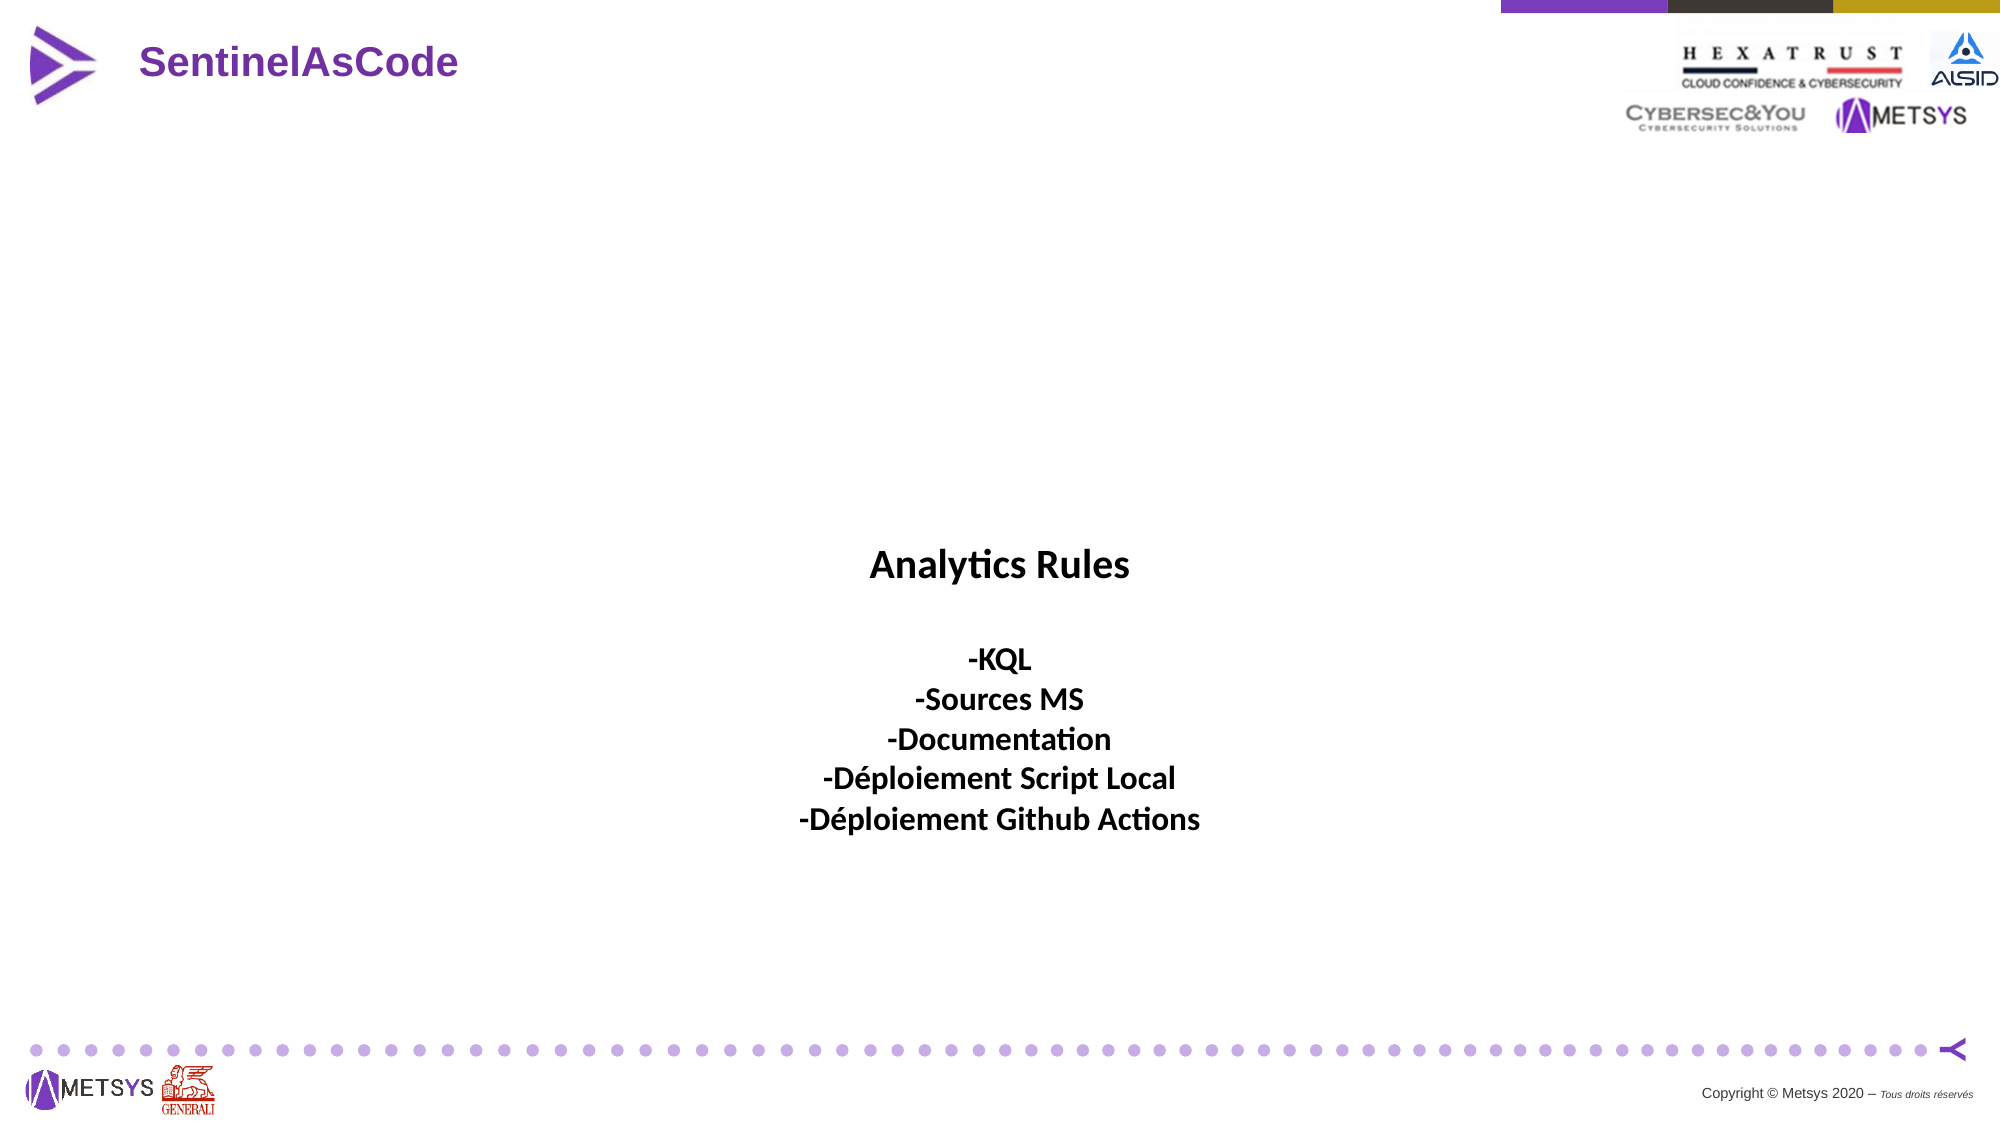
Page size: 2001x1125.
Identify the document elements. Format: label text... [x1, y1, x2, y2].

picture [25, 1070, 153, 1110]
picture [1621, 16, 2000, 133]
picture [161, 1065, 215, 1115]
text_box SentinelAsCode [124, 27, 475, 92]
picture [30, 26, 98, 105]
text_box Analytics Rules -KQL -Sources MS -Documentation -Déploiement Script Local -Déploiement Github Actions [333, 529, 1667, 844]
